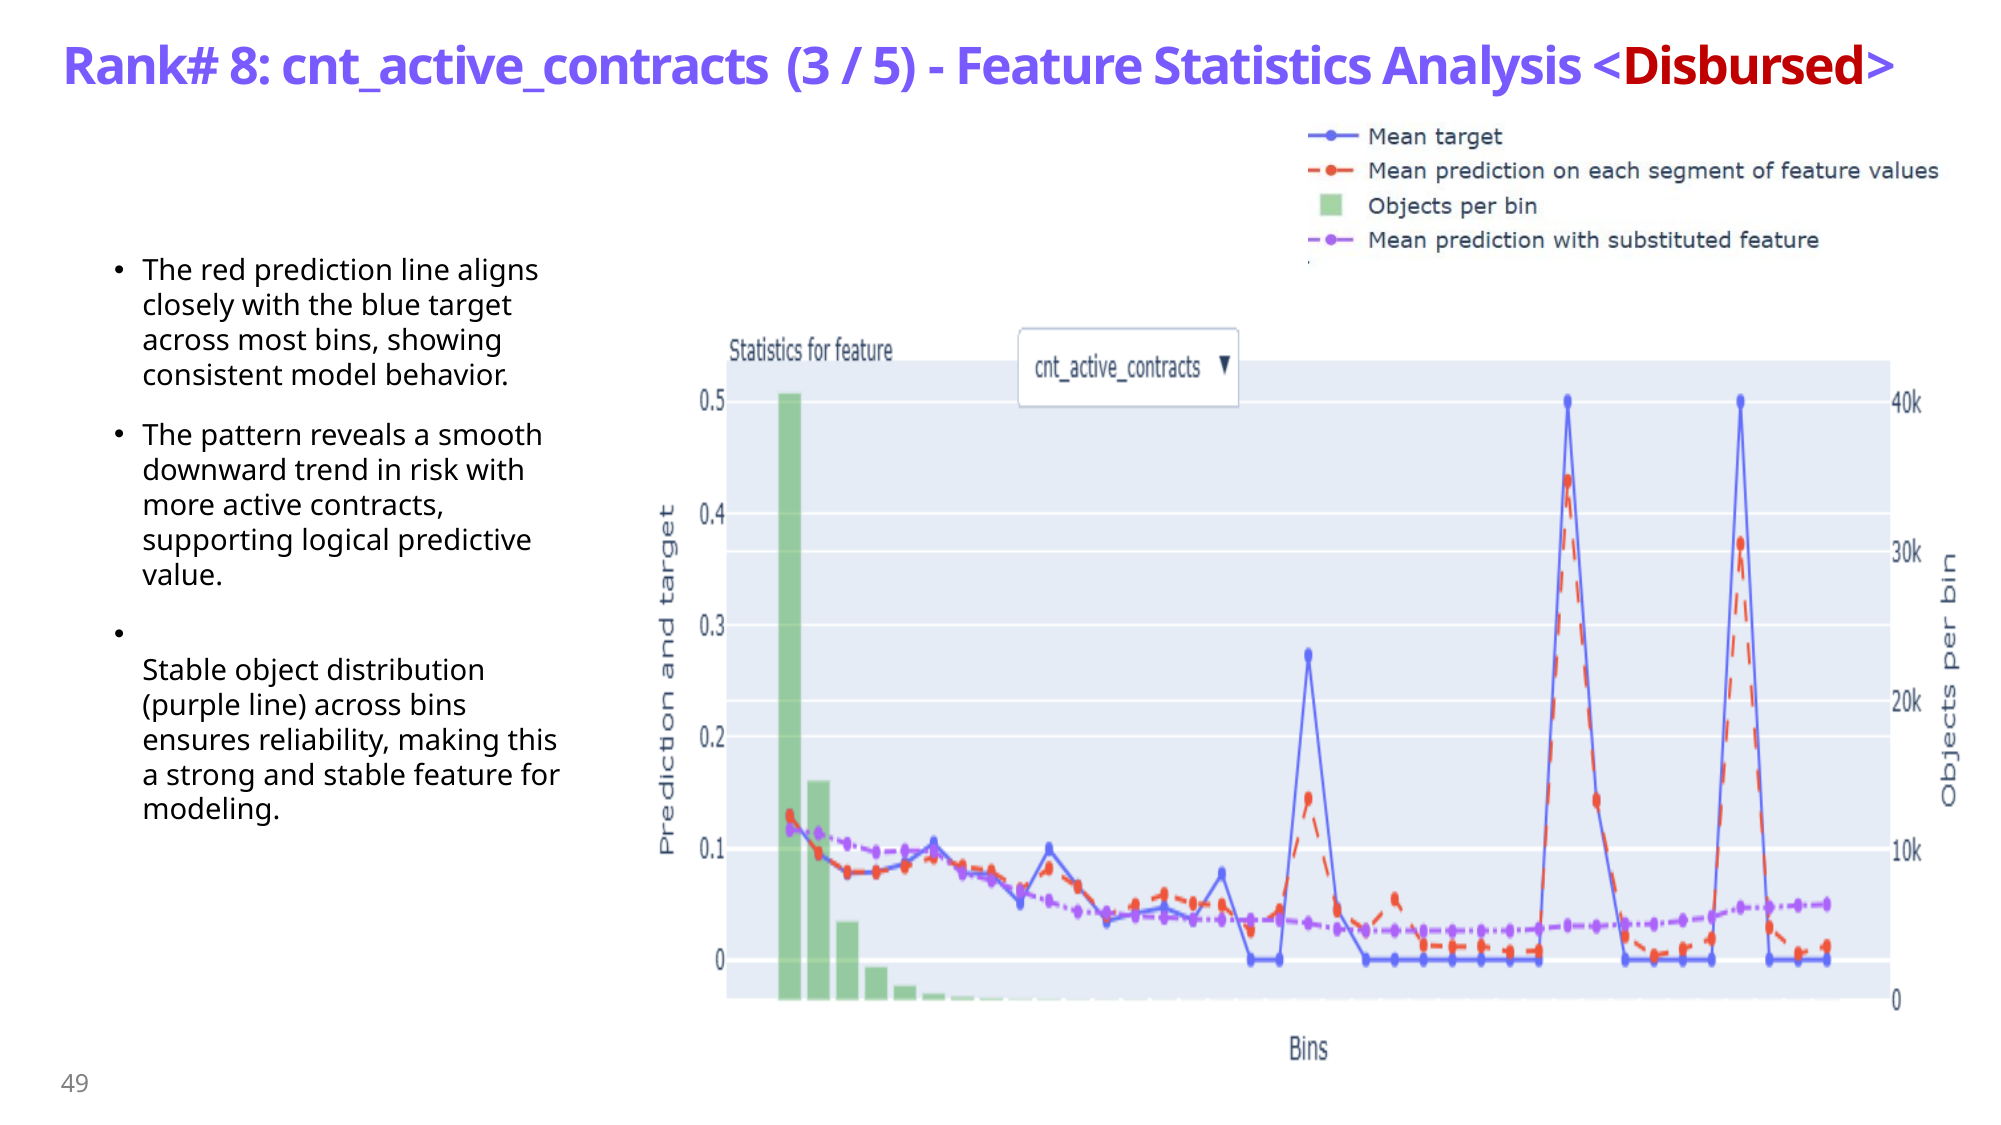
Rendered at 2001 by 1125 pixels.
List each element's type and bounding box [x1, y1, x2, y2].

picture [655, 103, 1970, 1090]
text_box [45, 1054, 496, 1115]
text_box [98, 290, 596, 788]
title [47, 17, 1956, 104]
